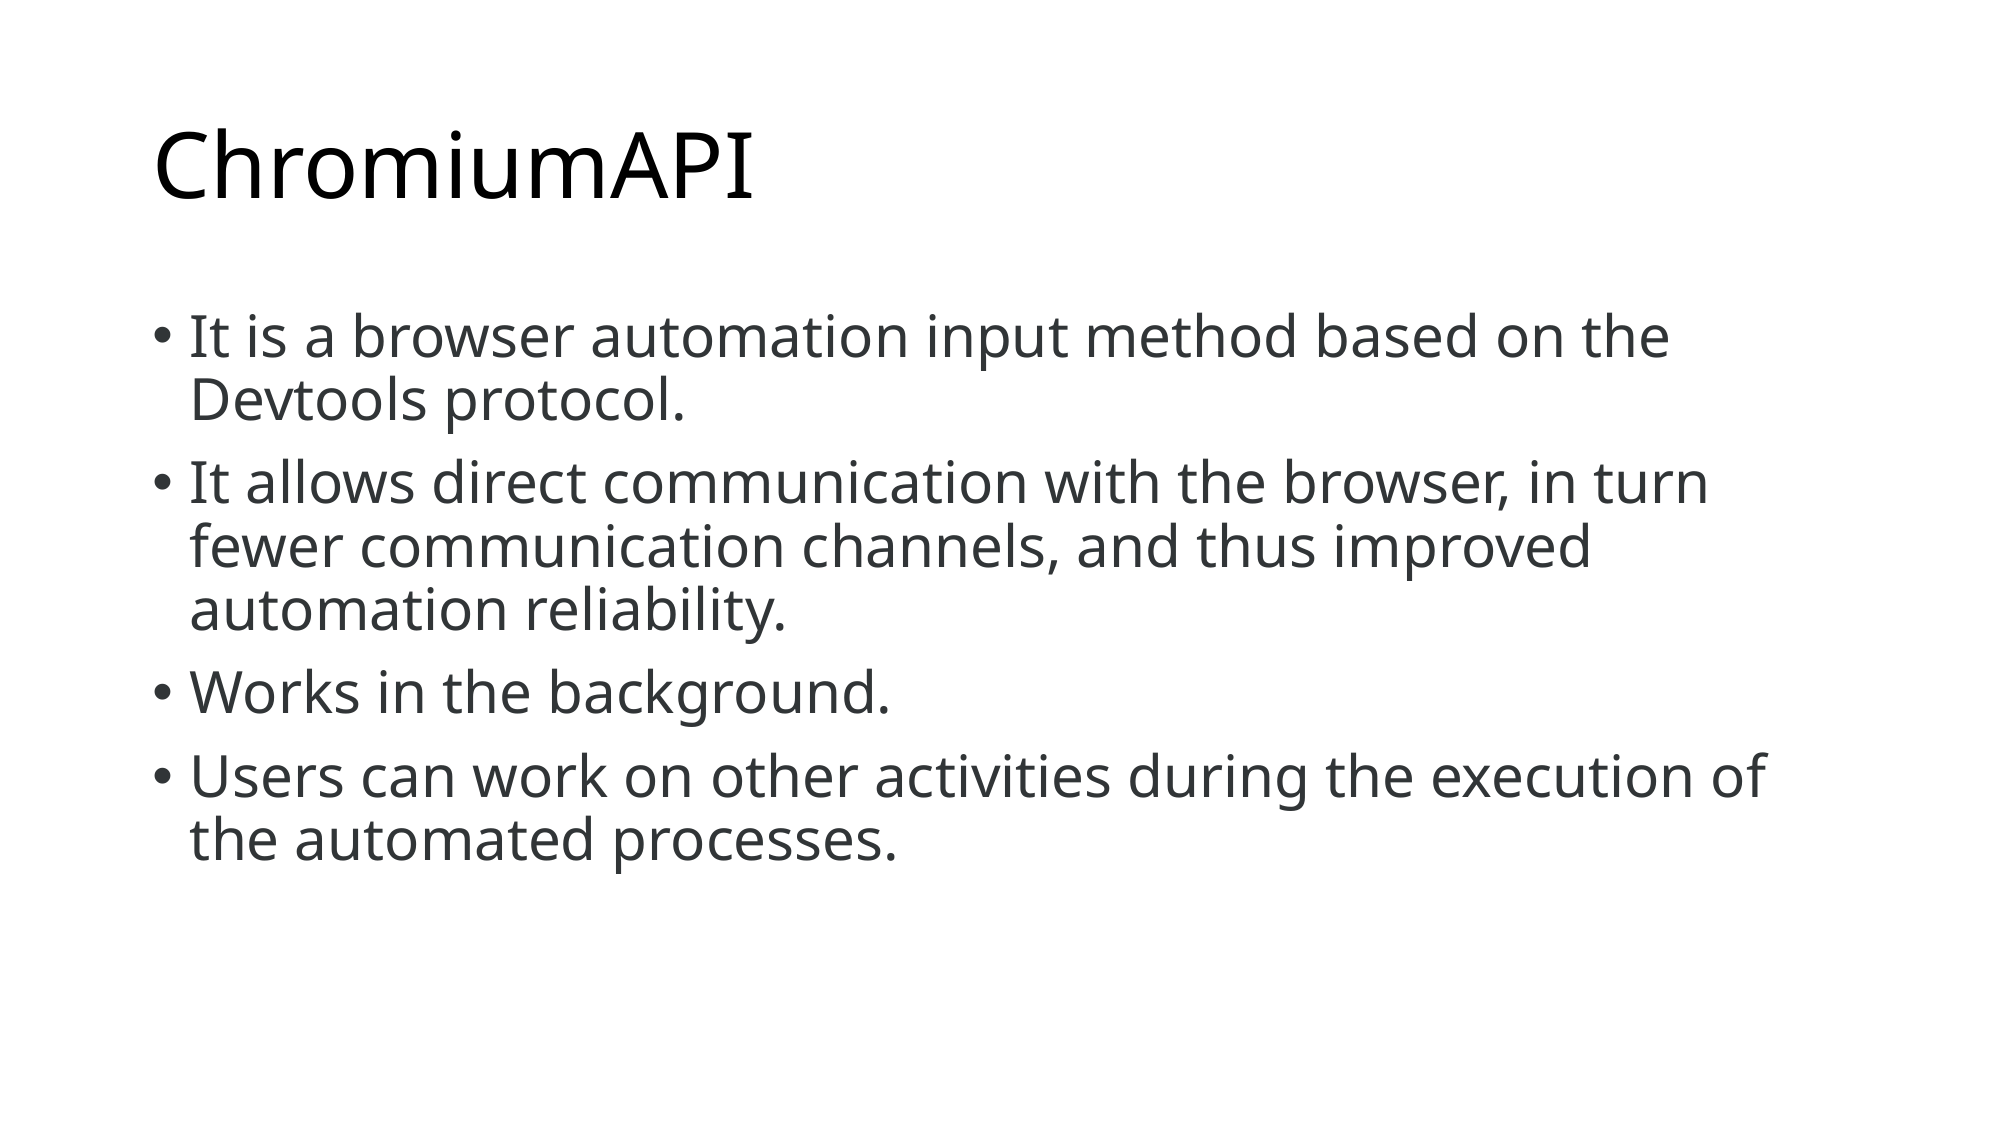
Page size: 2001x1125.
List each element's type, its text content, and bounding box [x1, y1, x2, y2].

title ChromiumAPI [137, 59, 1863, 278]
list It is a browser automation input method based on the Devtools protocol. It allows direct communication with the browser, in turn fewer communication channels, and thus improved automation reliability. Works in the background. Users can work on other activities during the execution of the automated processes. [137, 299, 1863, 1014]
